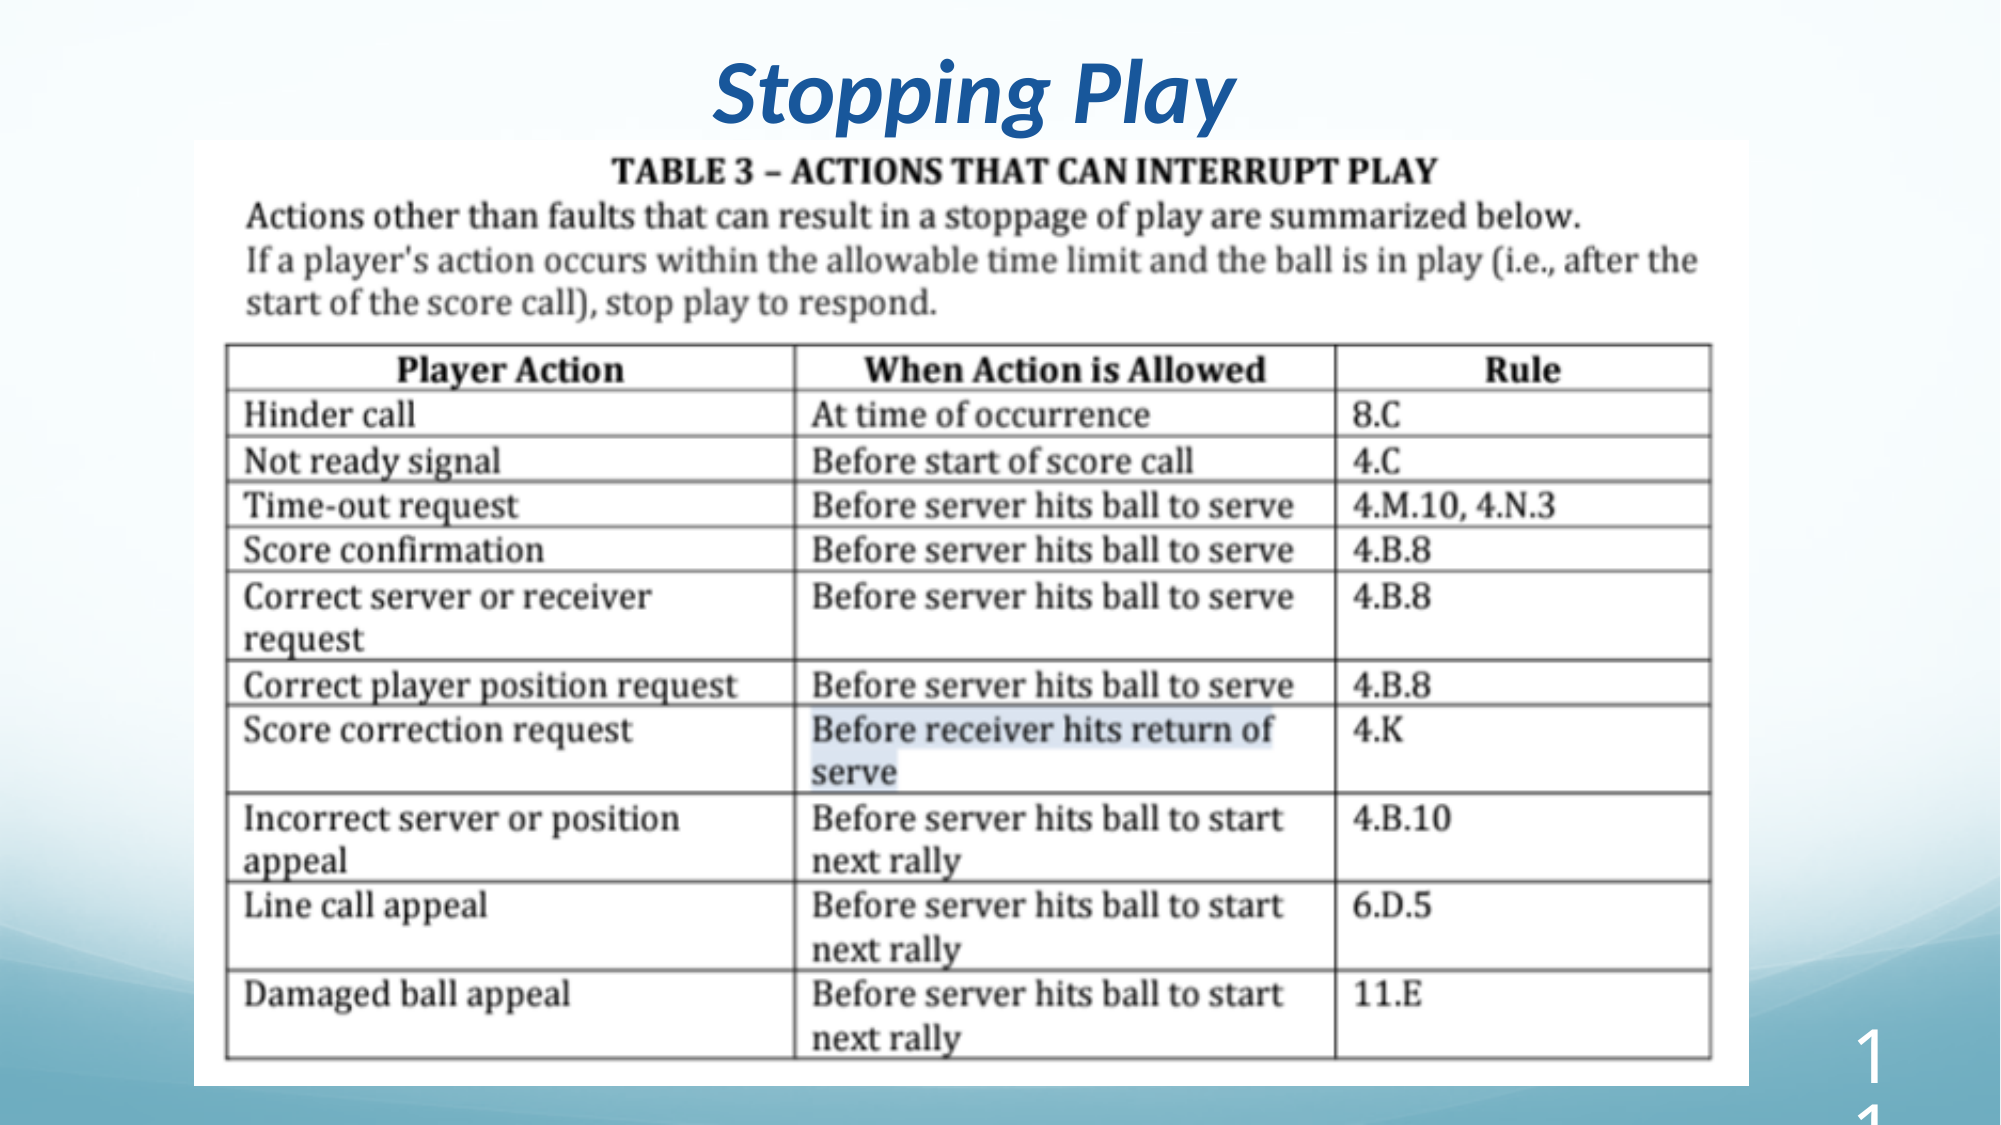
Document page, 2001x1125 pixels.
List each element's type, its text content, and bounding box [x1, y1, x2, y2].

picture [0, 0, 2001, 1125]
text_box Stopping Play [36, 24, 1914, 200]
slide_number 11 [1843, 725, 1945, 1125]
